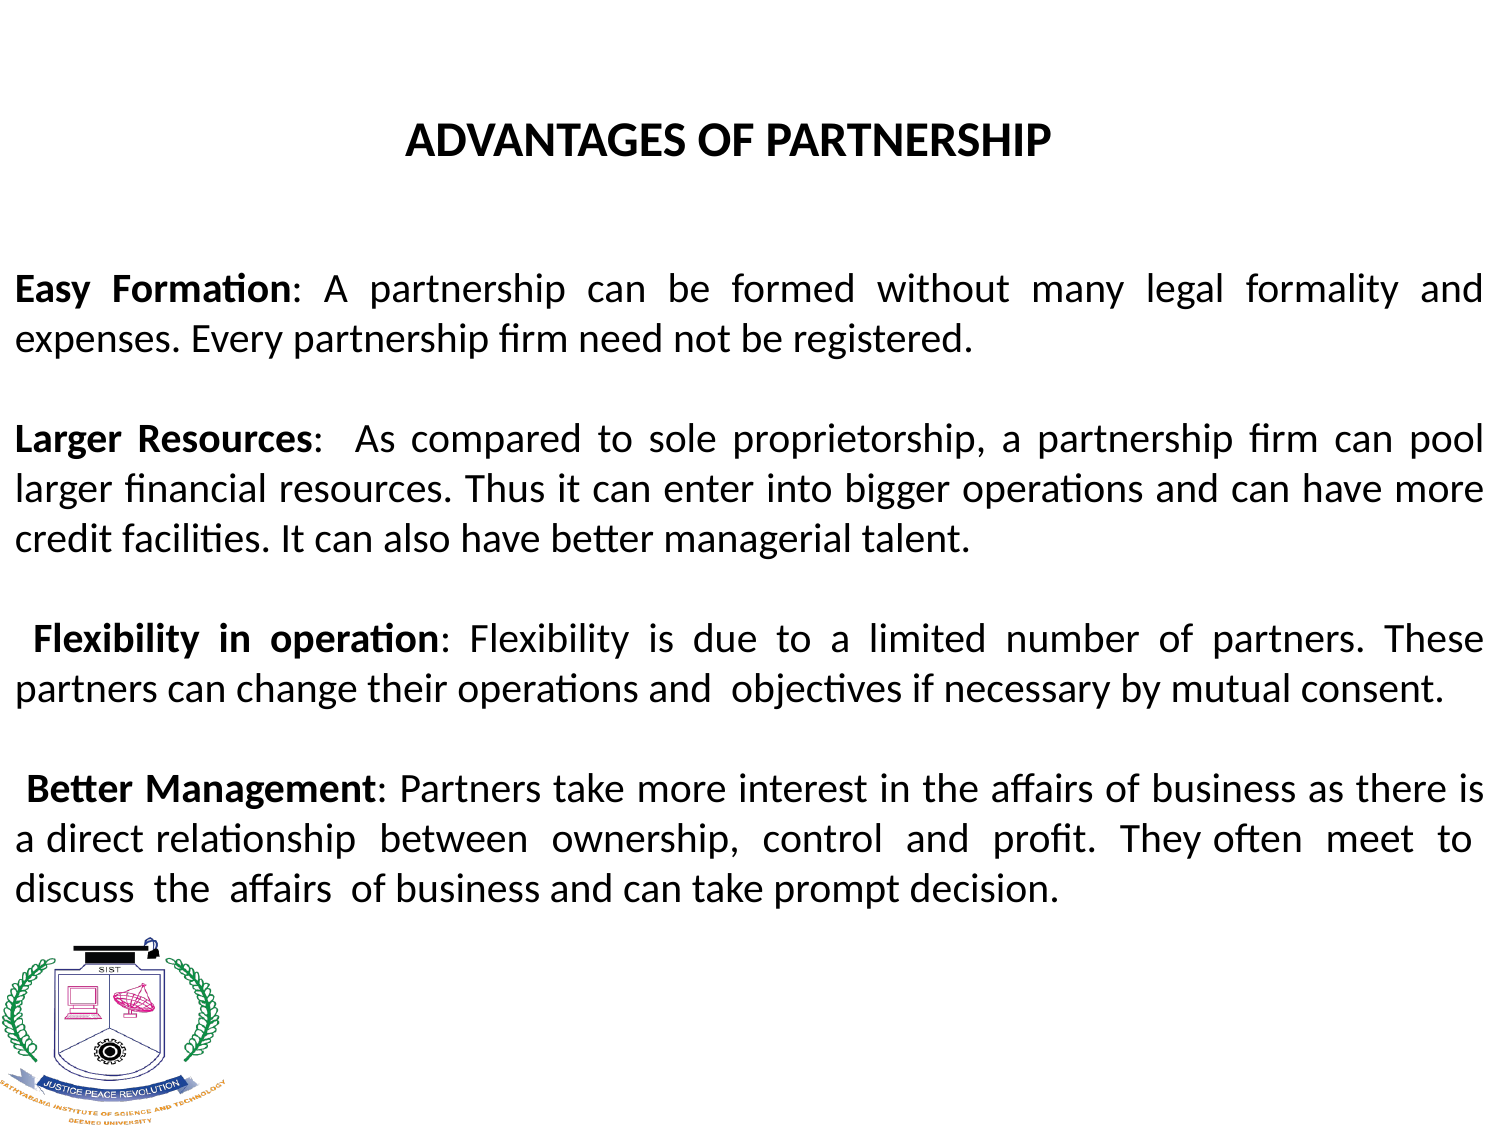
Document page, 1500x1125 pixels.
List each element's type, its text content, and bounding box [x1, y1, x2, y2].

text_box Easy Formation: A partnership can be formed without many legal formality and expenses. Every partnership firm need not be registered. Larger Resources: As compared to sole proprietorship, a partnership firm can pool larger financial resources. Thus it can enter into bigger operations and can have more credit facilities. It can also have better managerial talent. Flexibility in operation: Flexibility is due to a limited number of partners. These partners can change their operations and objectives if necessary by mutual consent. Better Management: Partners take more interest in the affairs of business as there is a direct relationship between ownership, control and profit. They often meet to discuss the affairs of business and can take prompt decision. [0, 253, 1500, 919]
picture [0, 937, 225, 1125]
text_box ADVANTAGES OF PARTNERSHIP [390, 99, 1067, 174]
